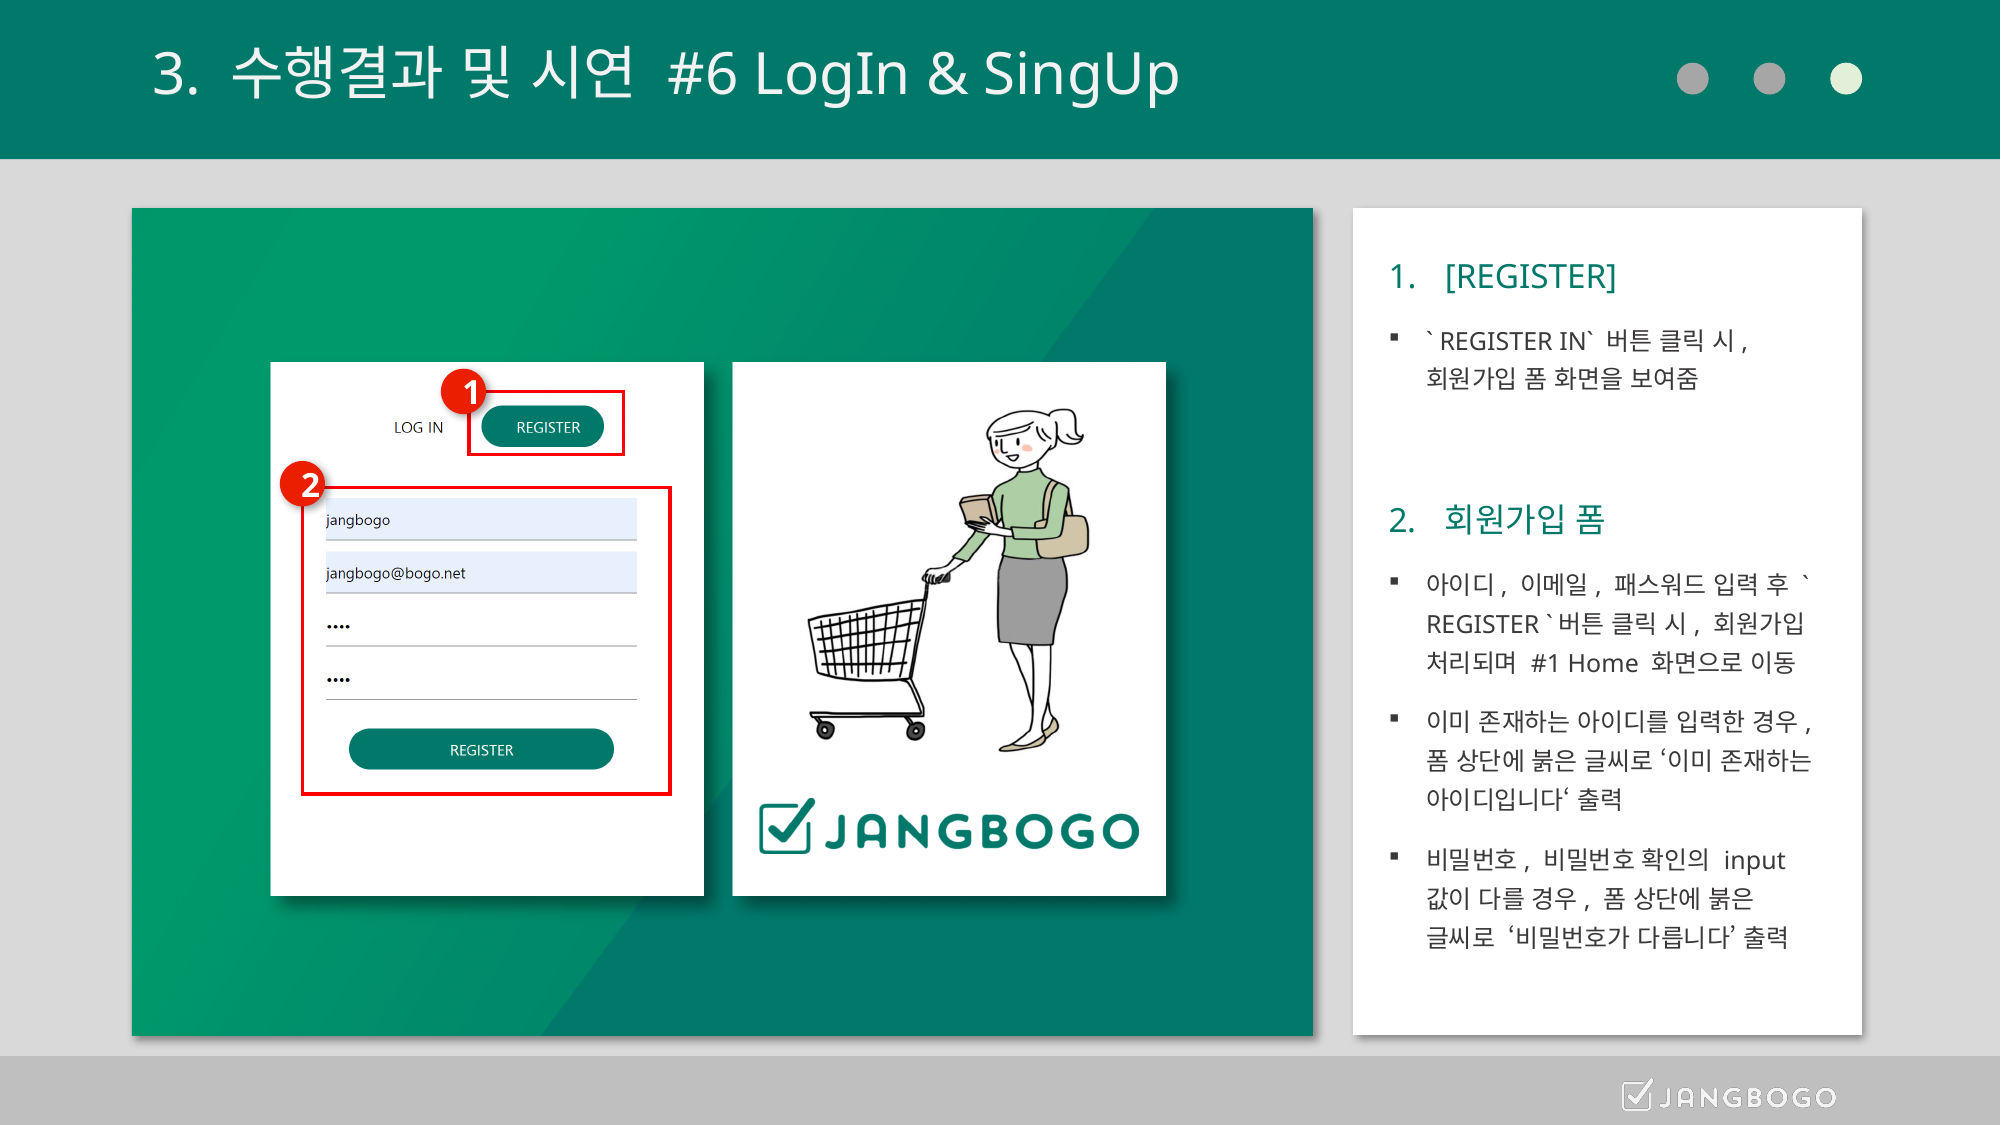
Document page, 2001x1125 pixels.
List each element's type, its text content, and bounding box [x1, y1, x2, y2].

picture [1622, 1078, 1836, 1111]
list [REGISTER] ` REGISTER IN` 버튼 클릭 시, 회원가입 폼 화면을 보여줌 회원가입 폼 아이디, 이메일, 패스워드 입력 후 ` REGISTER `버튼 클릭 시, 회원가입 처리되며 #1 Home 화면으로 이동 이미 존재하는 아이디를 입력한 경우, 폼 상단에 붉은 글씨로 ‘이미 존재하는 아이디입니다‘ 출력 비밀번호, 비밀번호 확인의 input값이 다를 경우, 폼 상단에 붉은 글씨로 ‘비밀번호가 다릅니다’ 출력 [1353, 208, 1863, 1035]
text_box [1675, 61, 1710, 96]
text_box [1829, 61, 1864, 96]
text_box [131, 208, 1314, 1036]
title 3. 수행결과 및 시연 #6 LogIn & SingUp [137, 36, 1863, 129]
text_box [1752, 61, 1787, 96]
